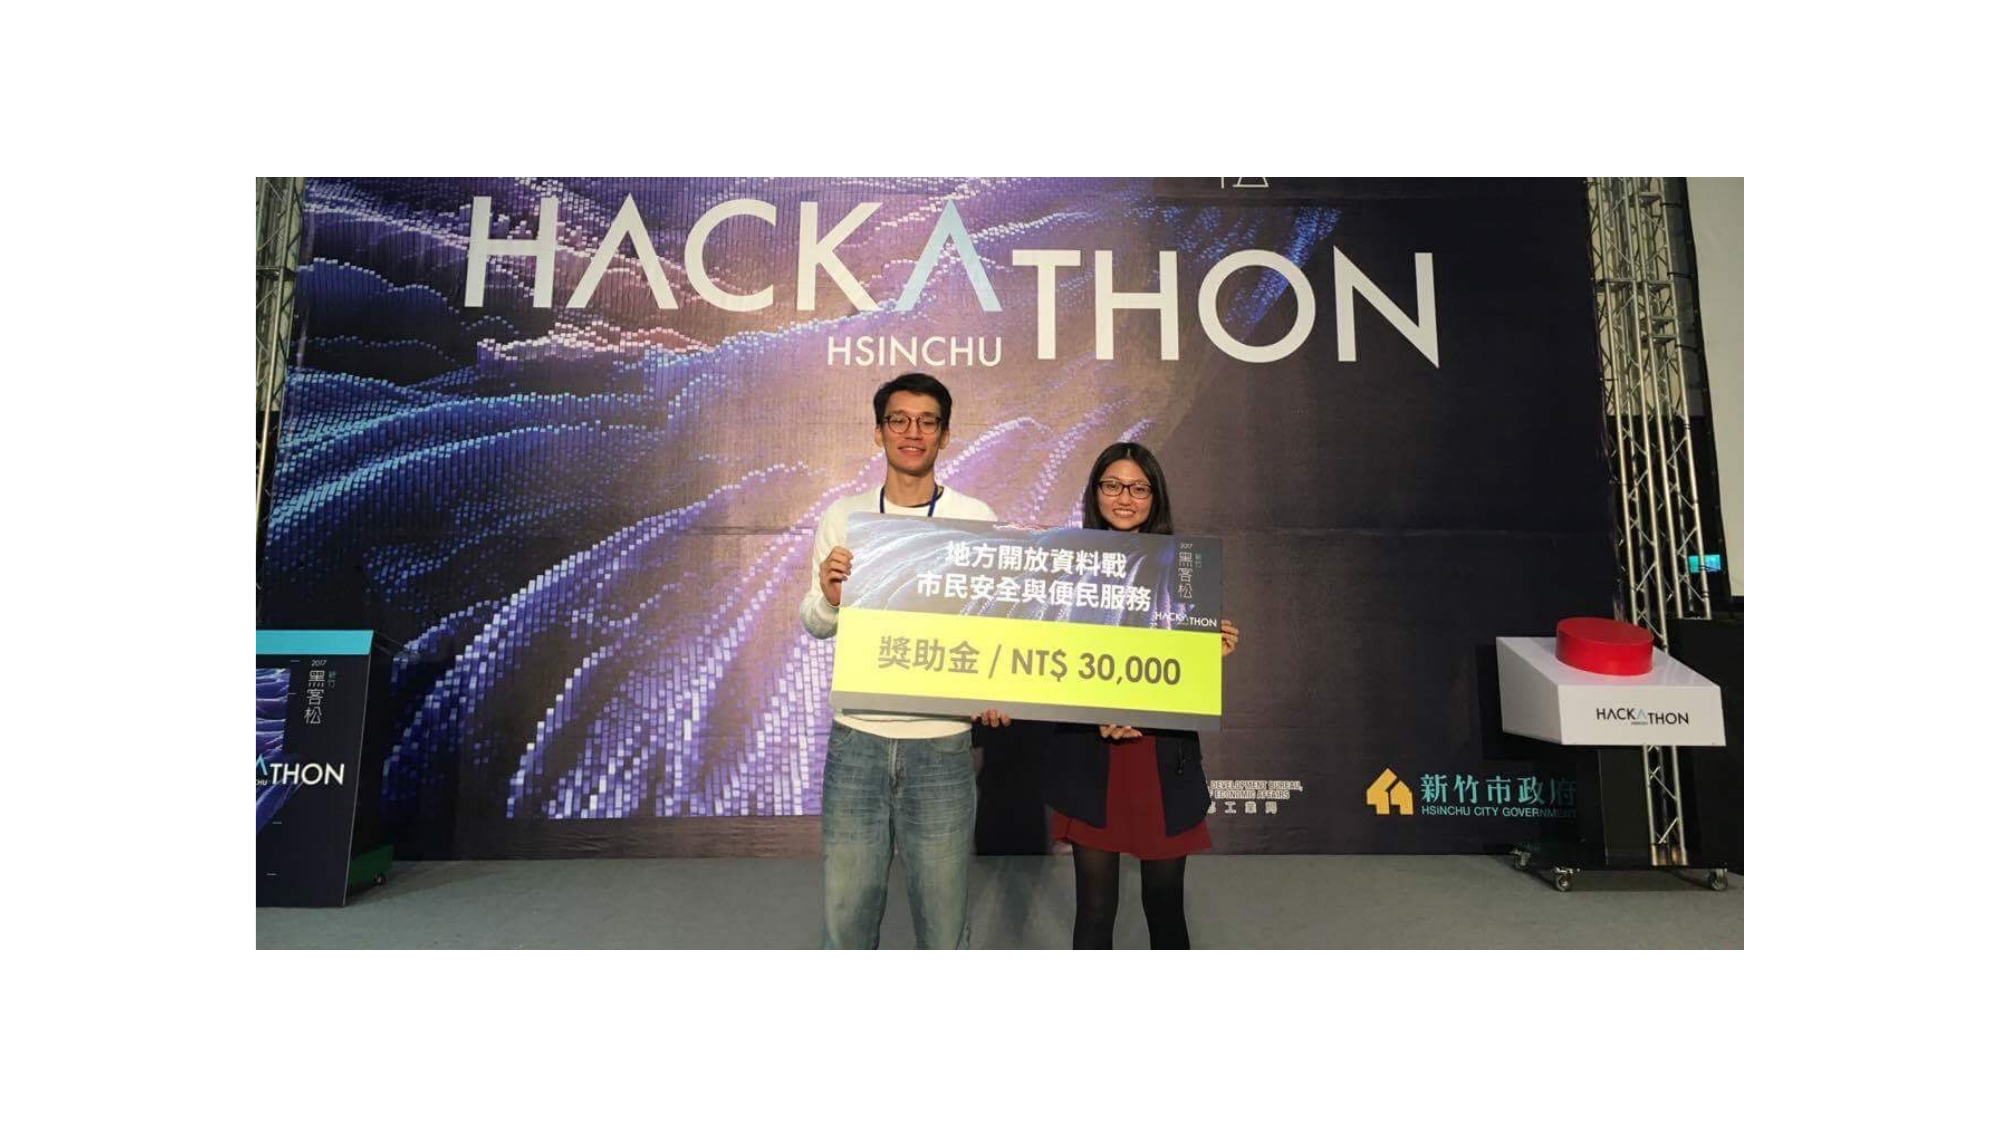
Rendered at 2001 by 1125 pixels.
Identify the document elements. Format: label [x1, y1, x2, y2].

picture [255, 177, 1744, 950]
